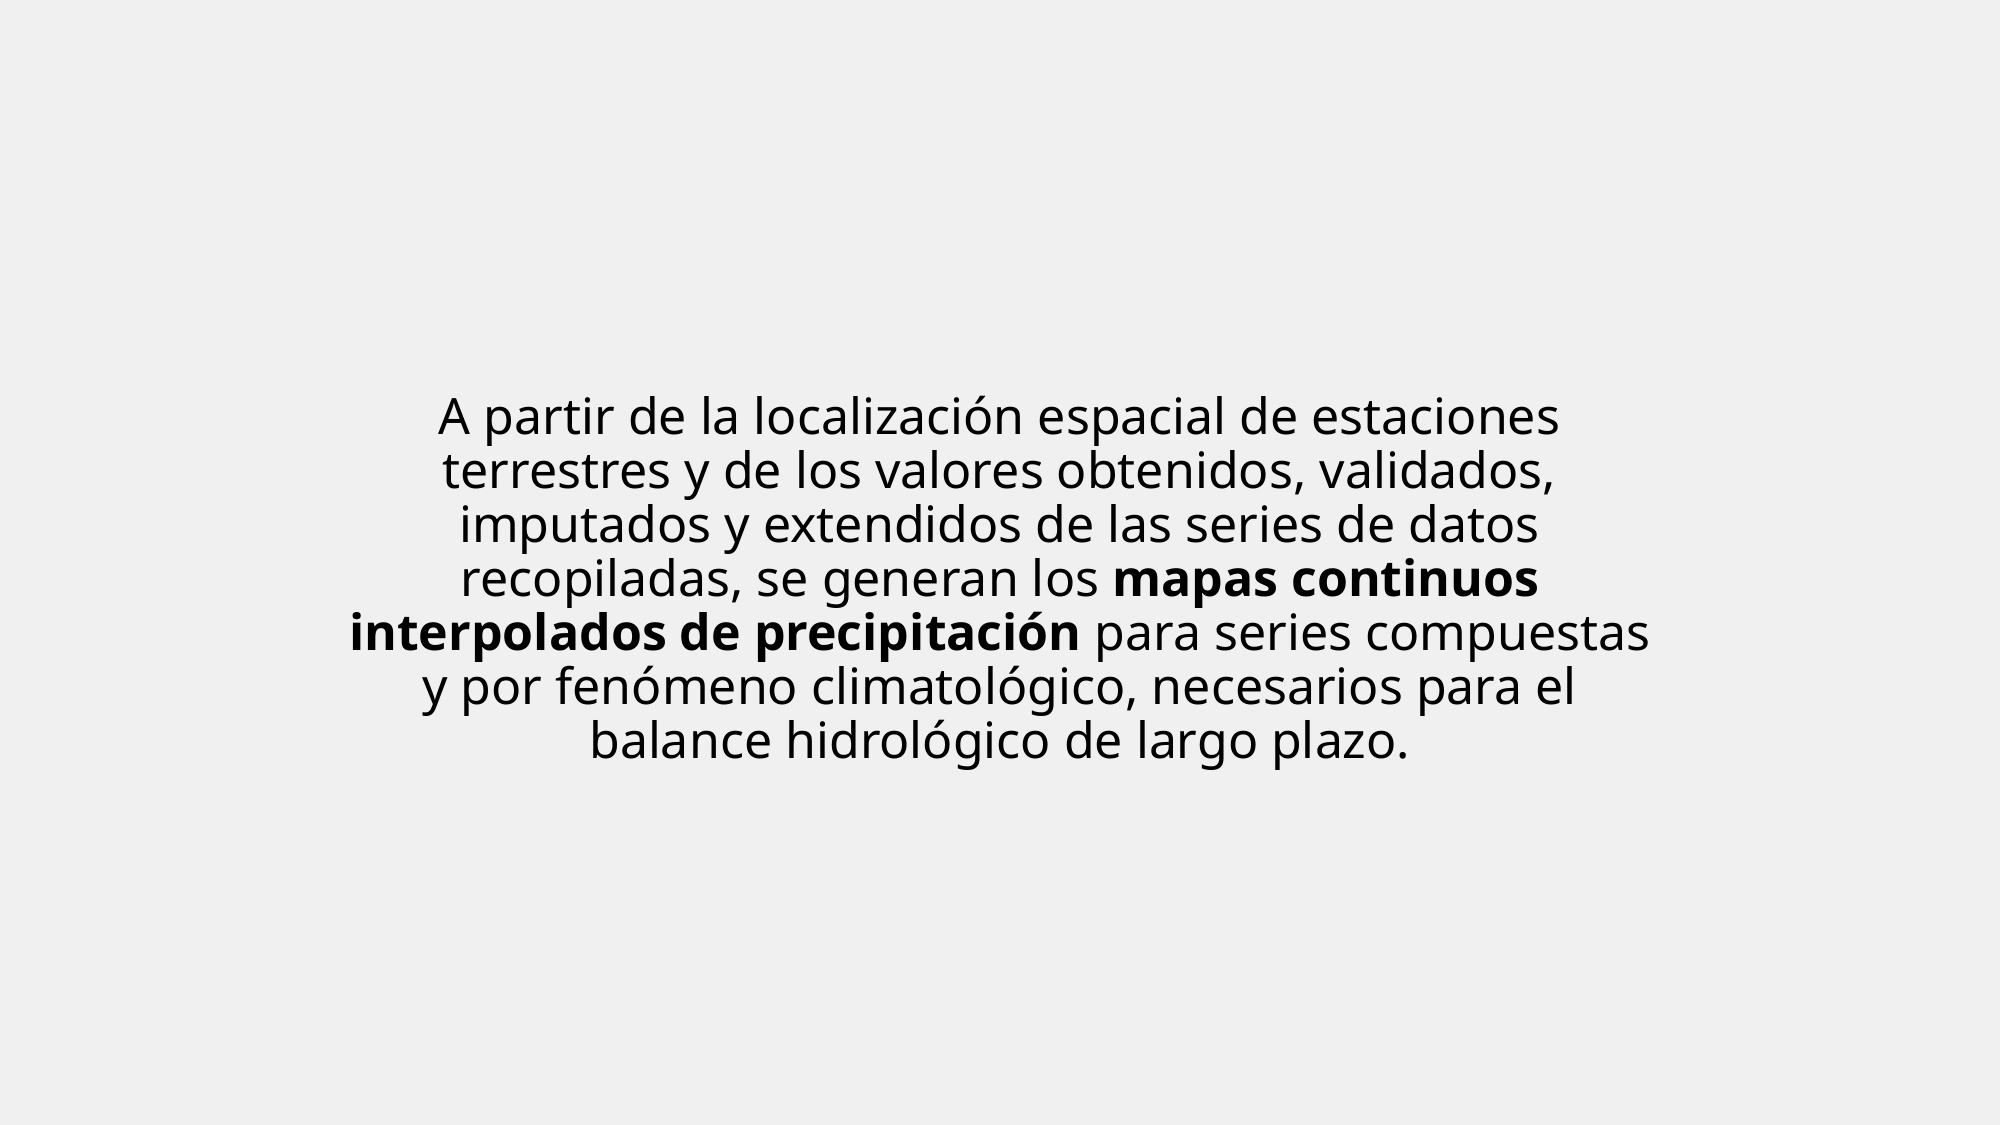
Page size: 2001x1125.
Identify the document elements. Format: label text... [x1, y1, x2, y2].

title A partir de la localización espacial de estaciones terrestres y de los valores obtenidos, validados, imputados y extendidos de las series de datos recopiladas, se generan los mapas continuos interpolados de precipitación para series compuestas y por fenómeno climatológico, necesarios para el balance hidrológico de largo plazo. [320, 384, 1680, 741]
